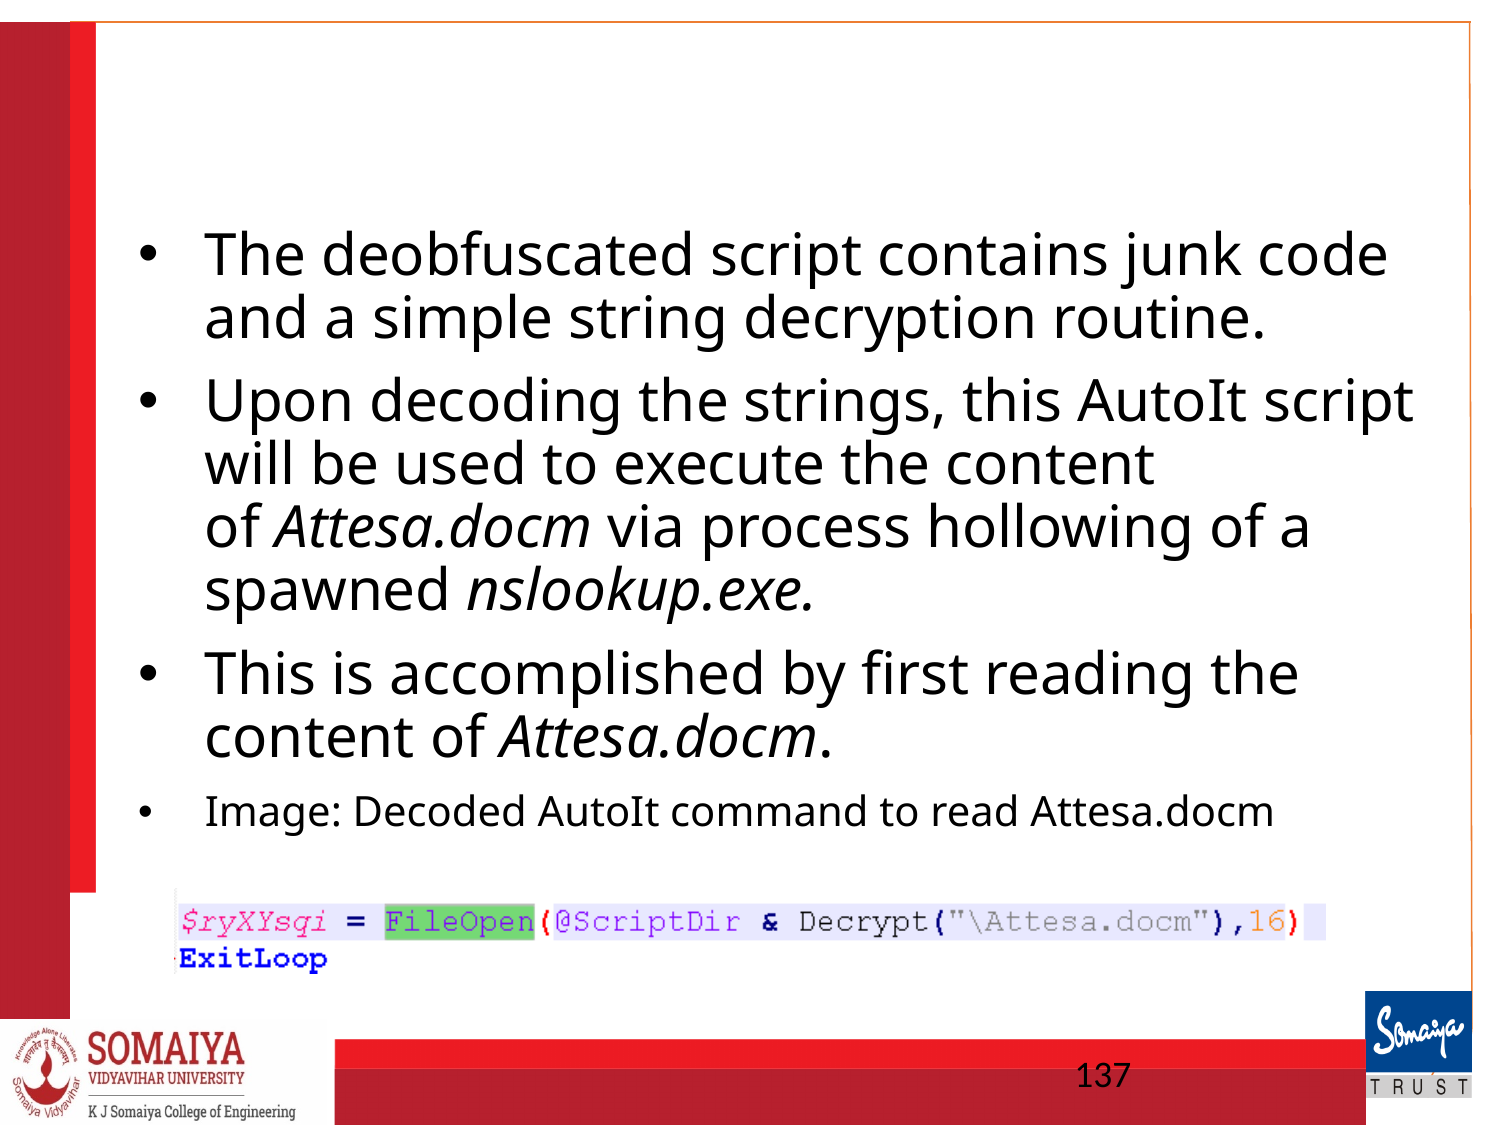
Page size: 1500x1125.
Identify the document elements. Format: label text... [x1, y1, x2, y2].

picture [335, 1040, 1365, 1125]
picture [0, 22, 327, 1125]
picture [173, 888, 1326, 974]
list The deobfuscated script contains junk code and a simple string decryption routine. Upon decoding the strings, this AutoIt script will be used to execute the content of Attesa.docm via process hollowing of a spawned nslookup.exe. This is accomplished by first reading the content of Attesa.docm. Image: Decoded AutoIt command to read Attesa.docm [114, 217, 1465, 960]
picture [1365, 991, 1472, 1098]
slide_number 137 [1059, 1042, 1397, 1103]
